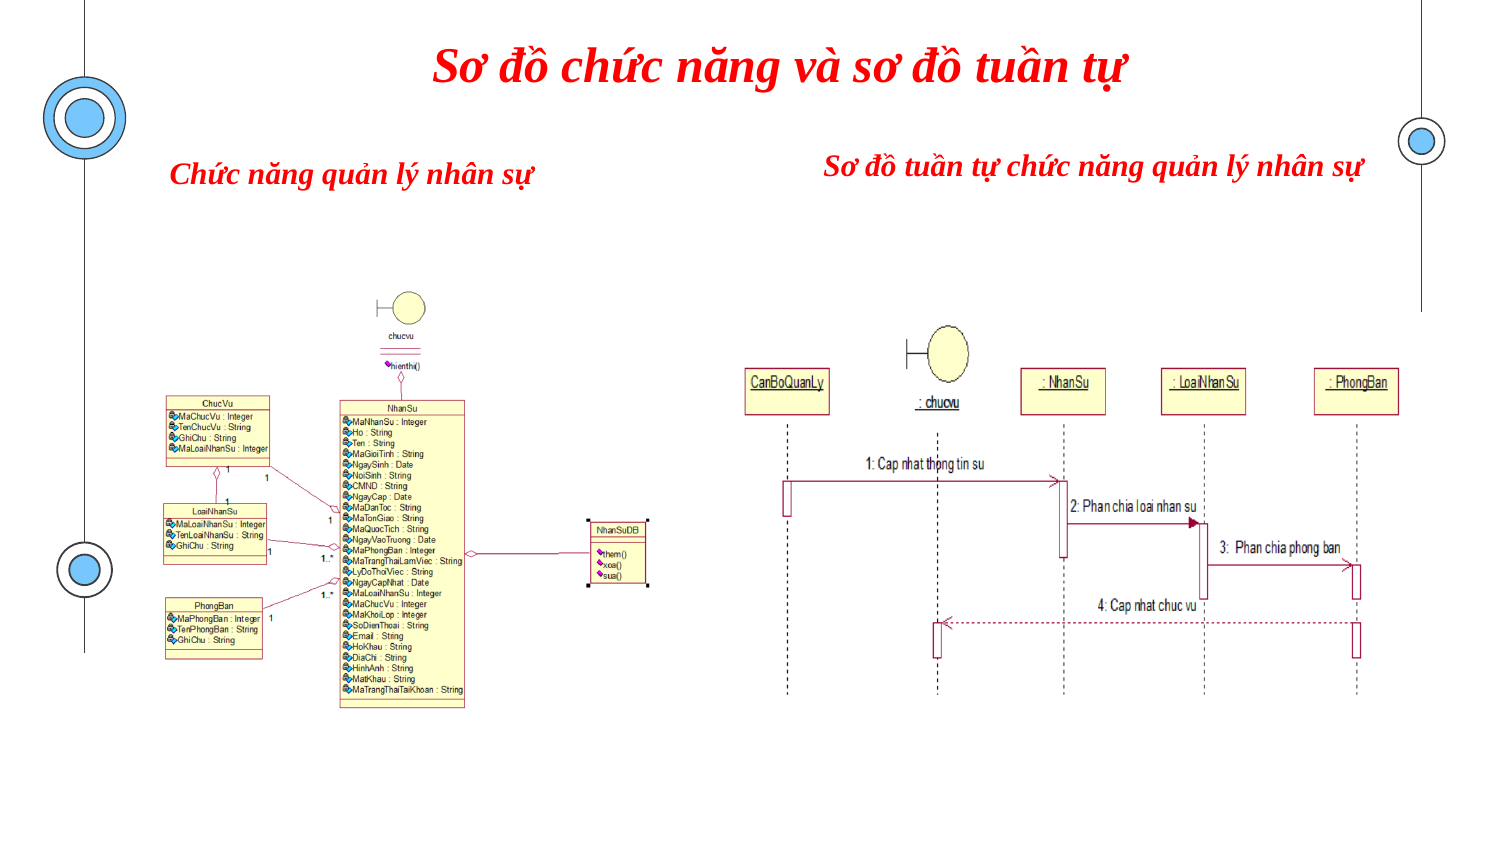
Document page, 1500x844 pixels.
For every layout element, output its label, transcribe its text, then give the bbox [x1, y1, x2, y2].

text_box Sơ đồ tuần tự chức năng quản lý nhân sự [808, 138, 1380, 228]
text_box Sơ đồ chức năng và sơ đồ tuần tự [417, 25, 1142, 100]
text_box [120, 274, 672, 720]
subtitle Chức năng quản lý nhân sự [154, 138, 741, 230]
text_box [722, 309, 1422, 720]
